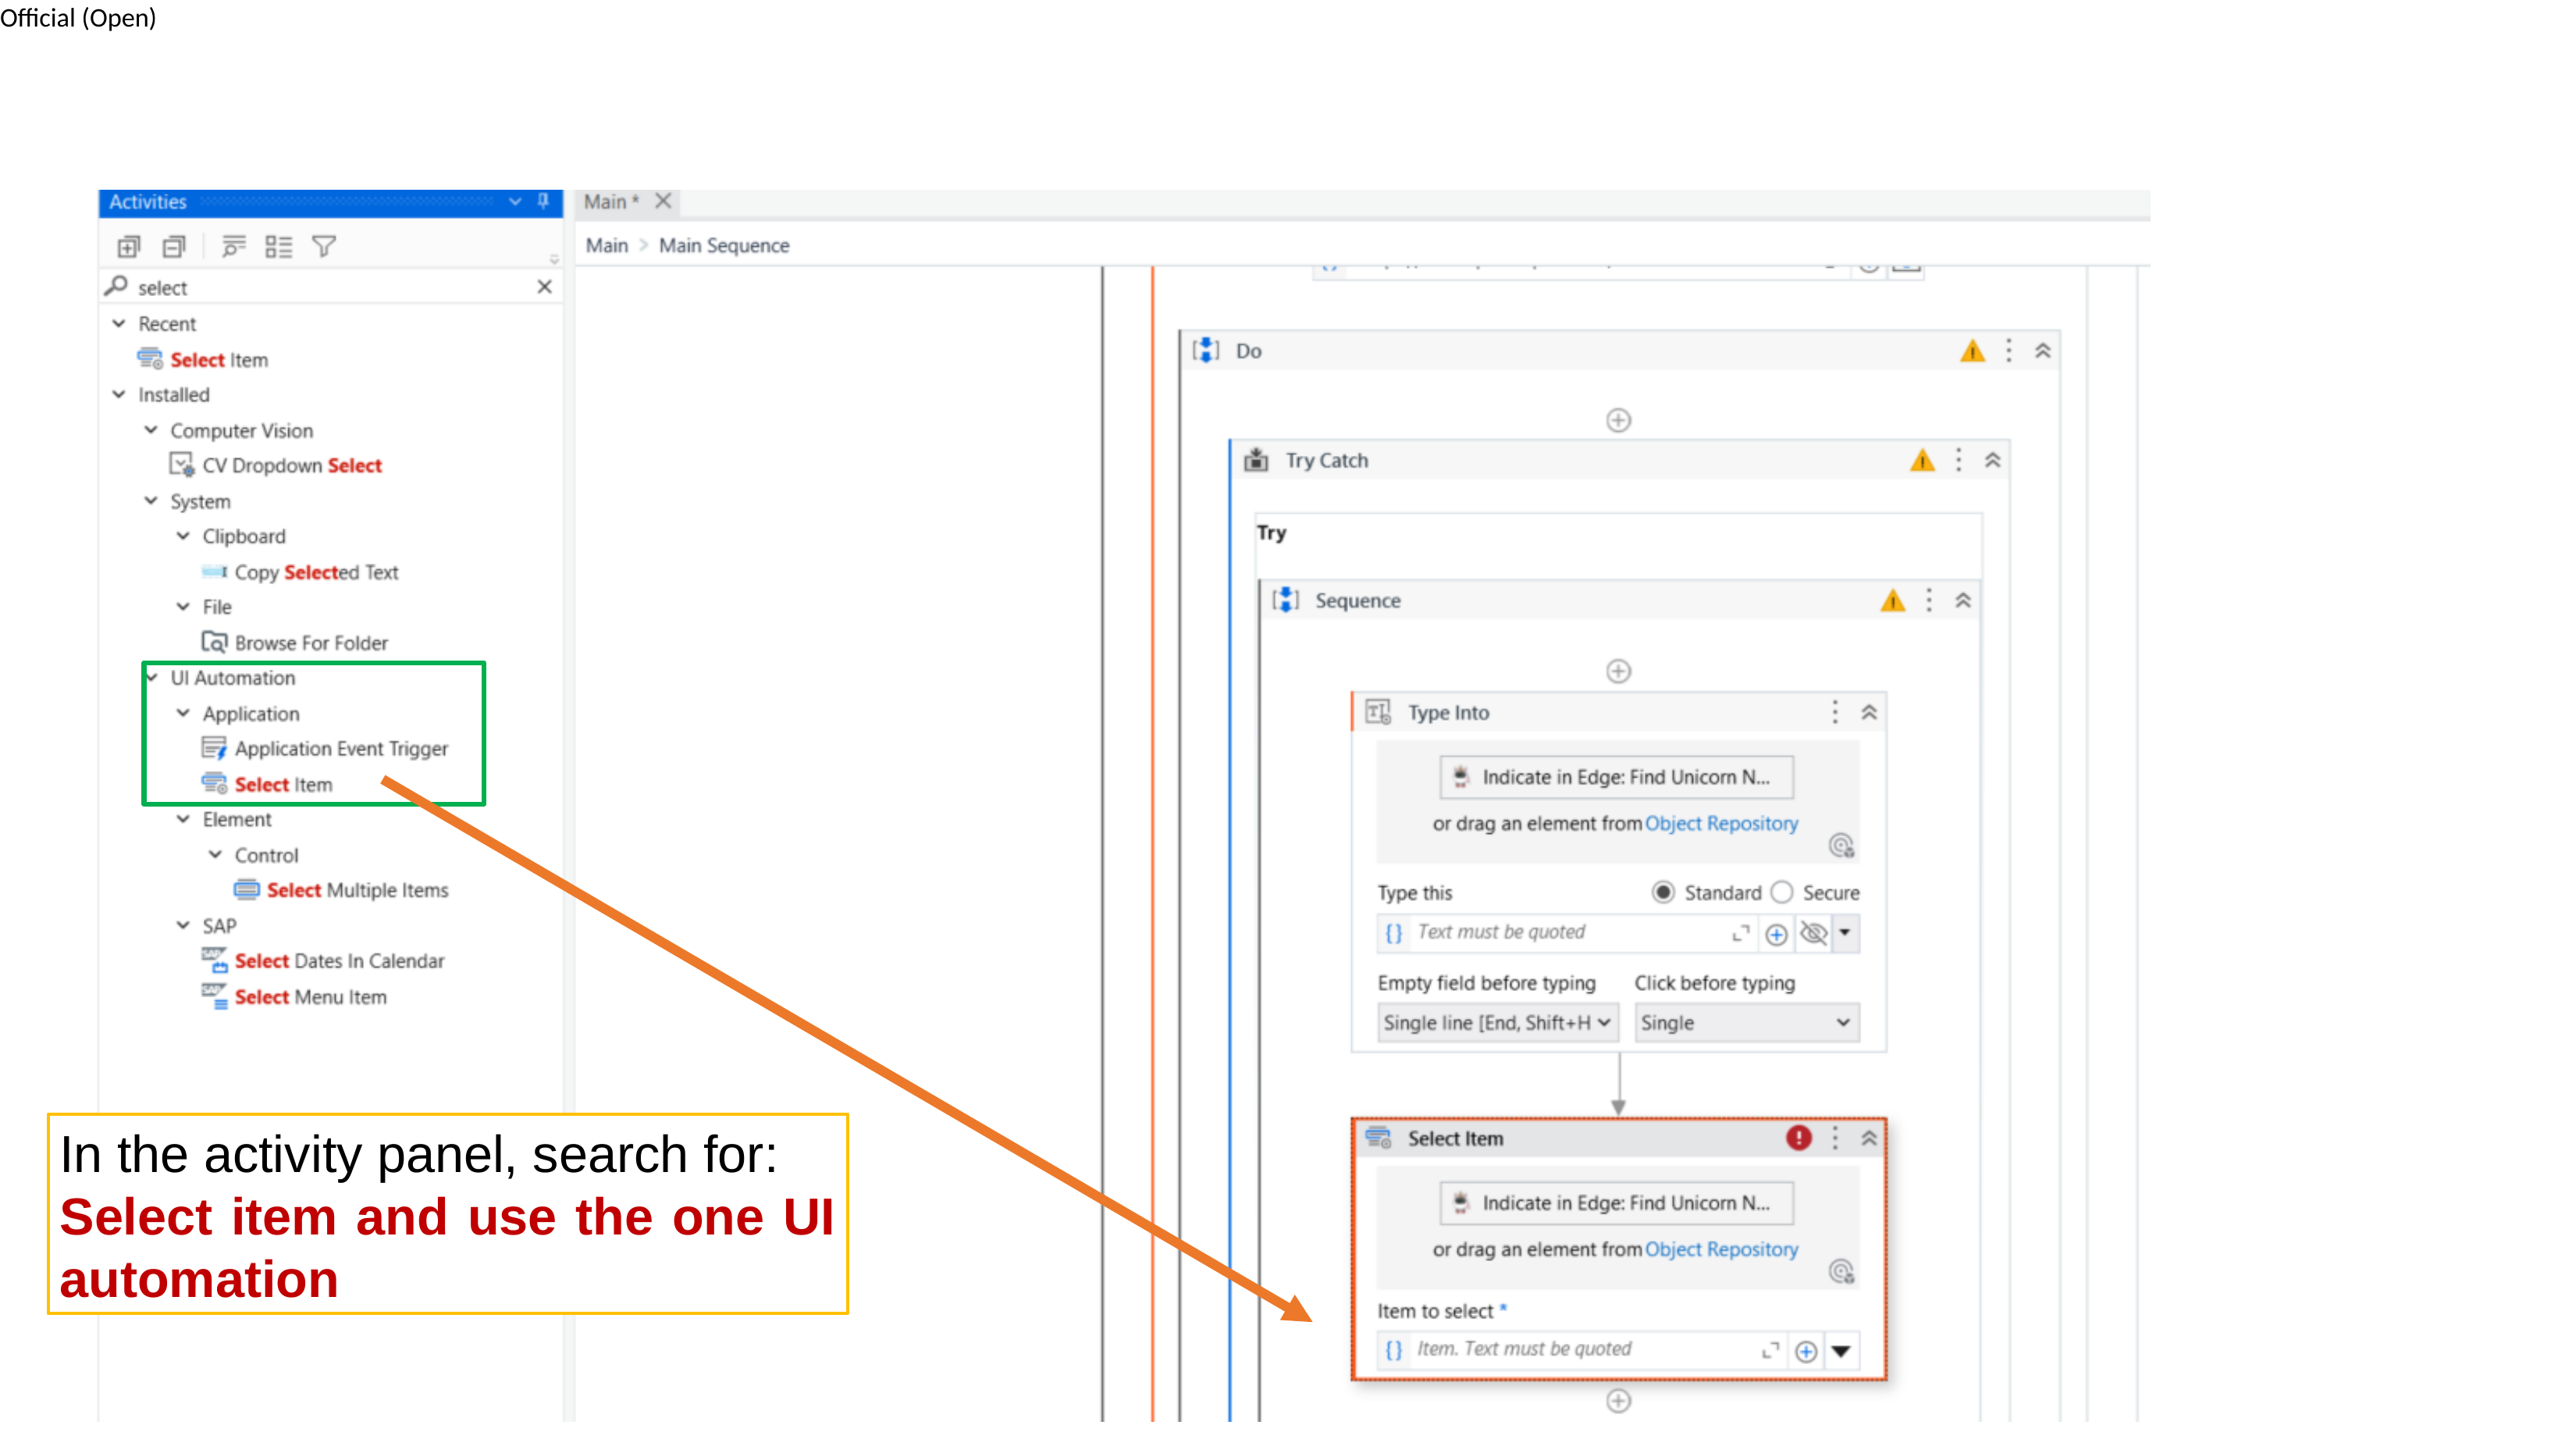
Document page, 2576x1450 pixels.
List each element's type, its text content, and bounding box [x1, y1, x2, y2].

picture [97, 189, 2151, 1423]
text_box In the activity panel, search for: Select item and use the one UI automation [47, 1113, 92, 1315]
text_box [382, 778, 1313, 1323]
